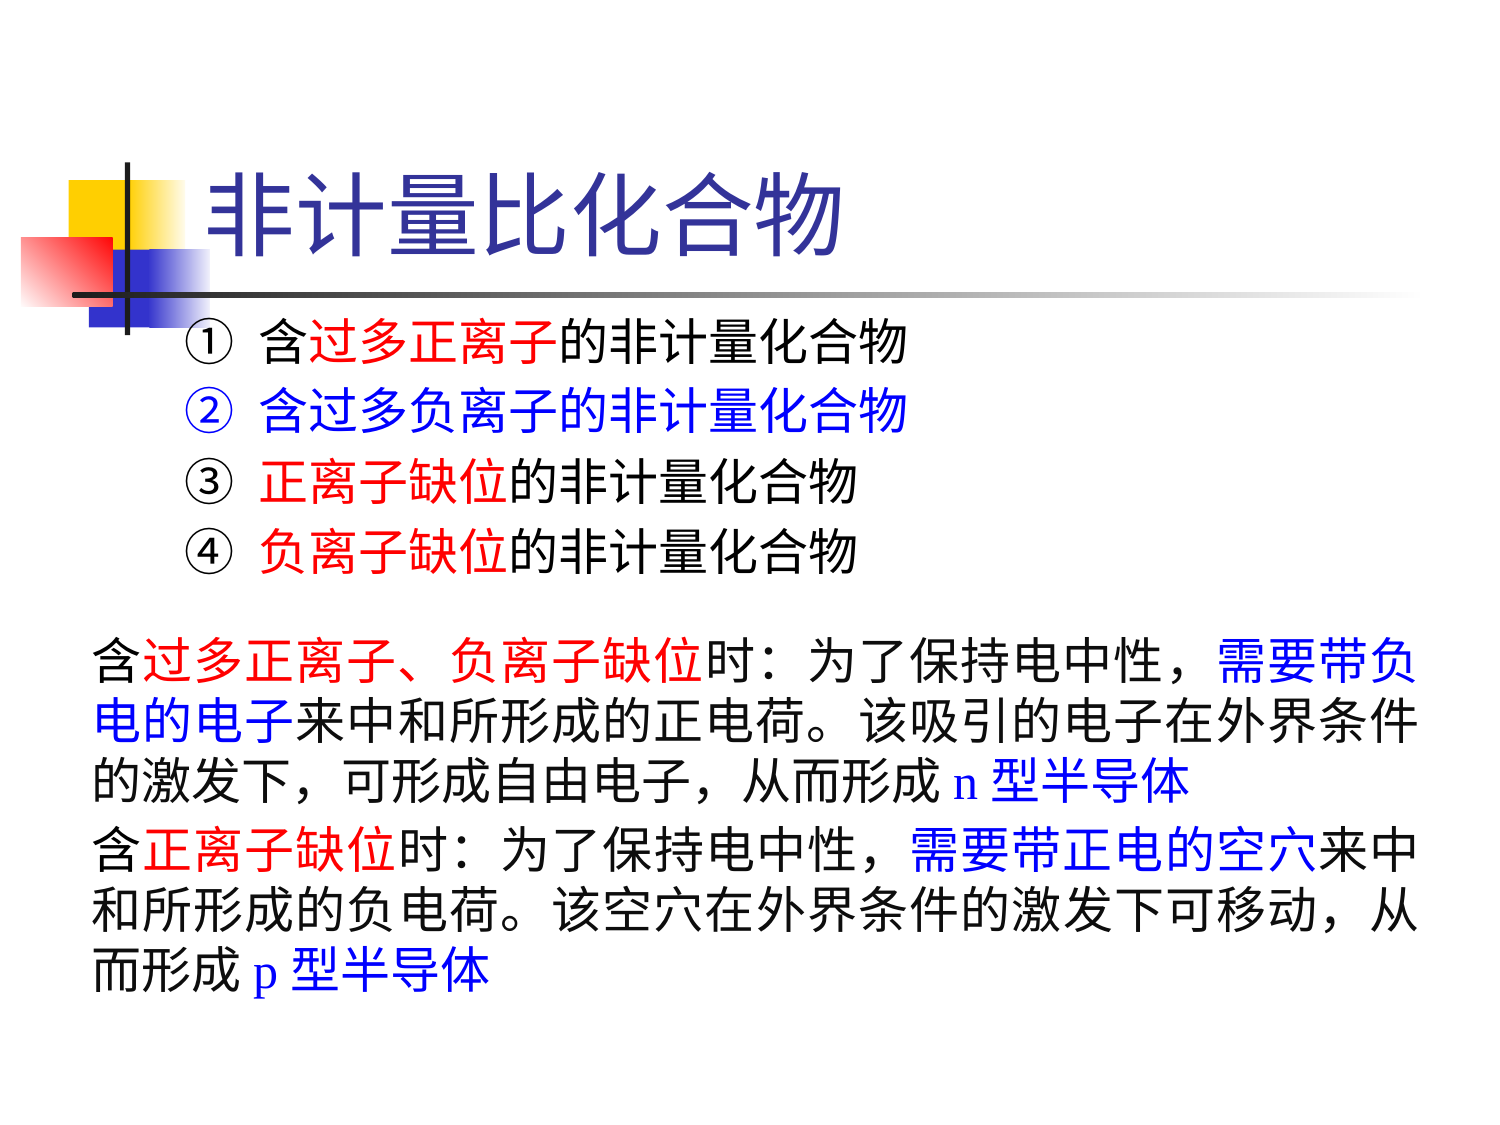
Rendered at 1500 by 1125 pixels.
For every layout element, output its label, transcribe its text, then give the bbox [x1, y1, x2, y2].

text_box 含过多正离子、负离子缺位时：为了保持电中性，需要带负电的电子来中和所形成的正电荷。该吸引的电子在外界条件的激发下，可形成自由电子，从而形成n型半导体 含正离子缺位时：为了保持电中性，需要带正电的空穴来中和所形成的负电荷。该空穴在外界条件的激发下可移动，从而形成p型半导体 [76, 621, 1435, 1106]
text_box ① 含过多正离子的非计量化合物 ② 含过多负离子的非计量化合物 ③ 正离子缺位的非计量化合物 ④ 负离子缺位的非计量化合物 [147, 302, 1364, 621]
title 非计量比化合物 [188, 35, 1468, 275]
